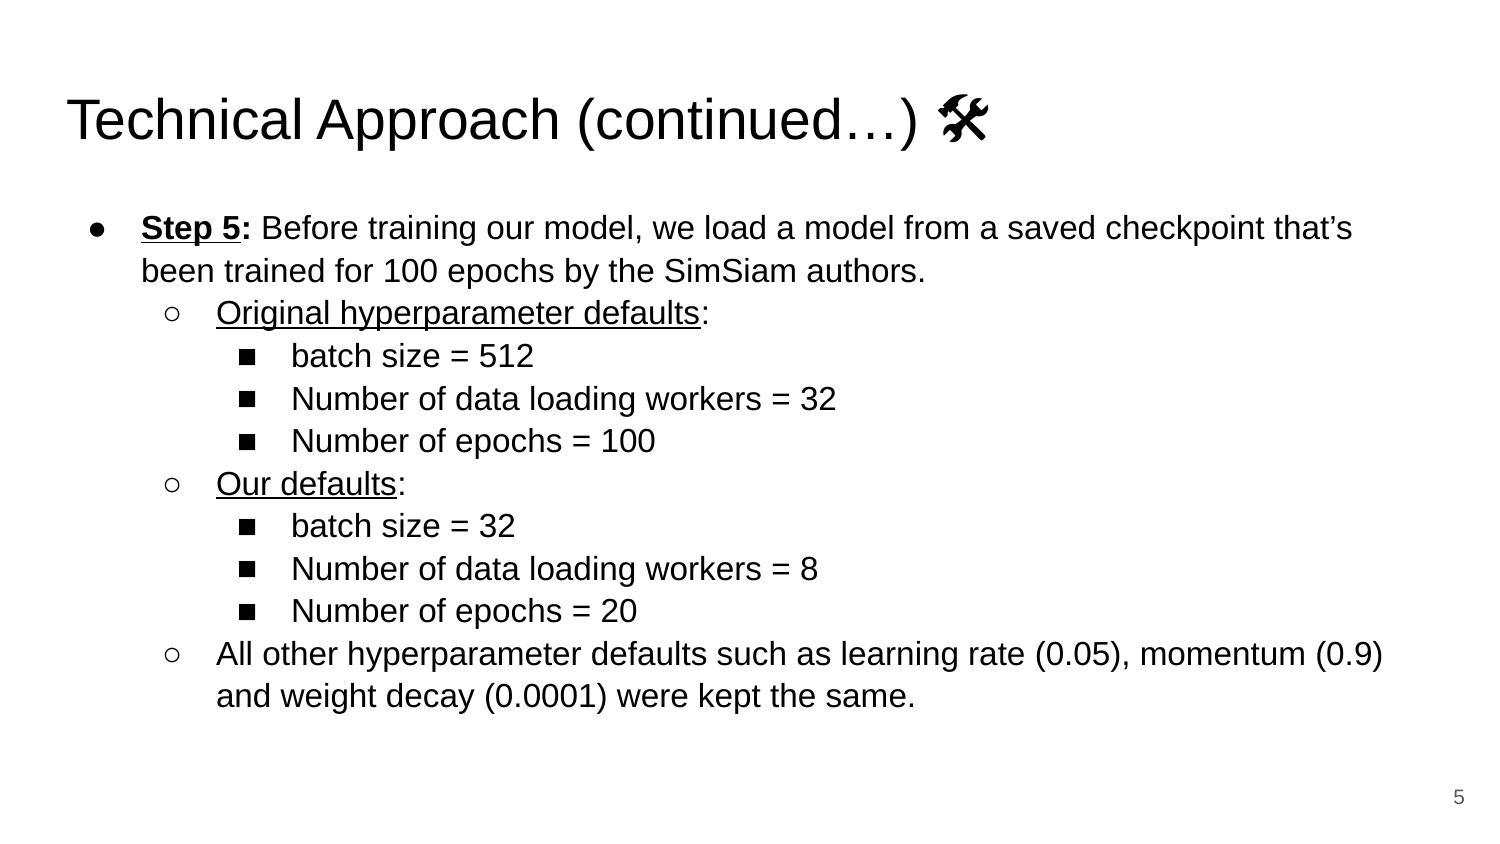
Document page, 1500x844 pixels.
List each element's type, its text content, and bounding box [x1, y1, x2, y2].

slide_number ‹#› [1389, 764, 1480, 830]
title Technical Approach (continued…) 🛠️ [51, 72, 1449, 167]
list Step 5: Before training our model, we load a model from a saved checkpoint that’s been trained for 100 epochs by the SimSiam authors. Original hyperparameter defaults: batch size = 512 Number of data loading workers = 32 Number of epochs = 100 Our defaults: batch size = 32 Number of data loading workers = 8 Number of epochs = 20 All other hyperparameter defaults such as learning rate (0.05), momentum (0.9) and weight decay (0.0001) were kept the same. [51, 189, 1449, 750]
